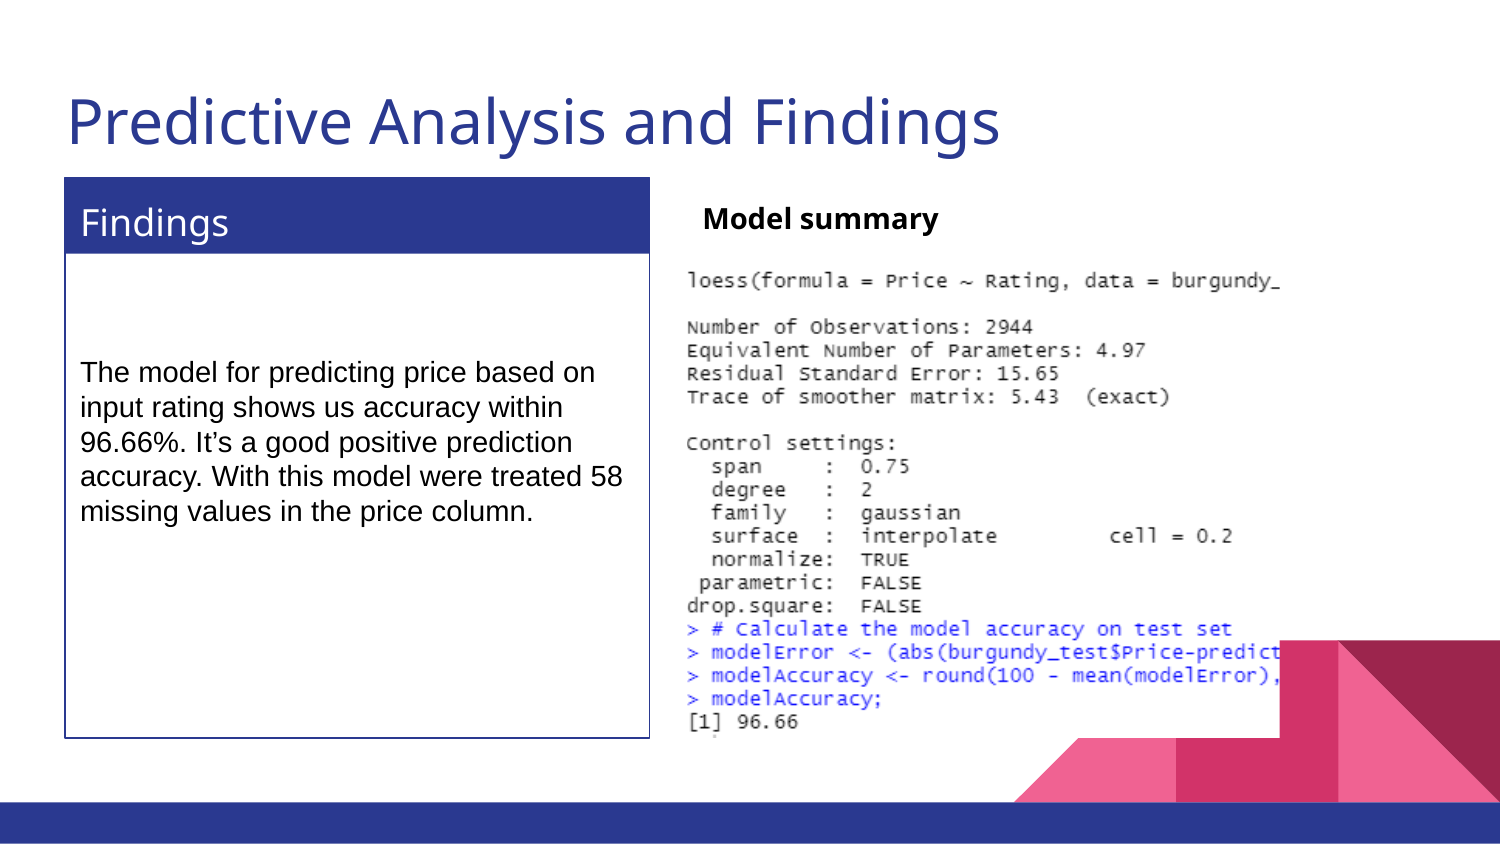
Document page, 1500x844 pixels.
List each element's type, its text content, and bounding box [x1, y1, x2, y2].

picture [687, 268, 1280, 739]
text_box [64, 177, 650, 739]
text_box Model summary [687, 185, 1500, 251]
title Predictive Analysis and Findings [51, 67, 1449, 167]
